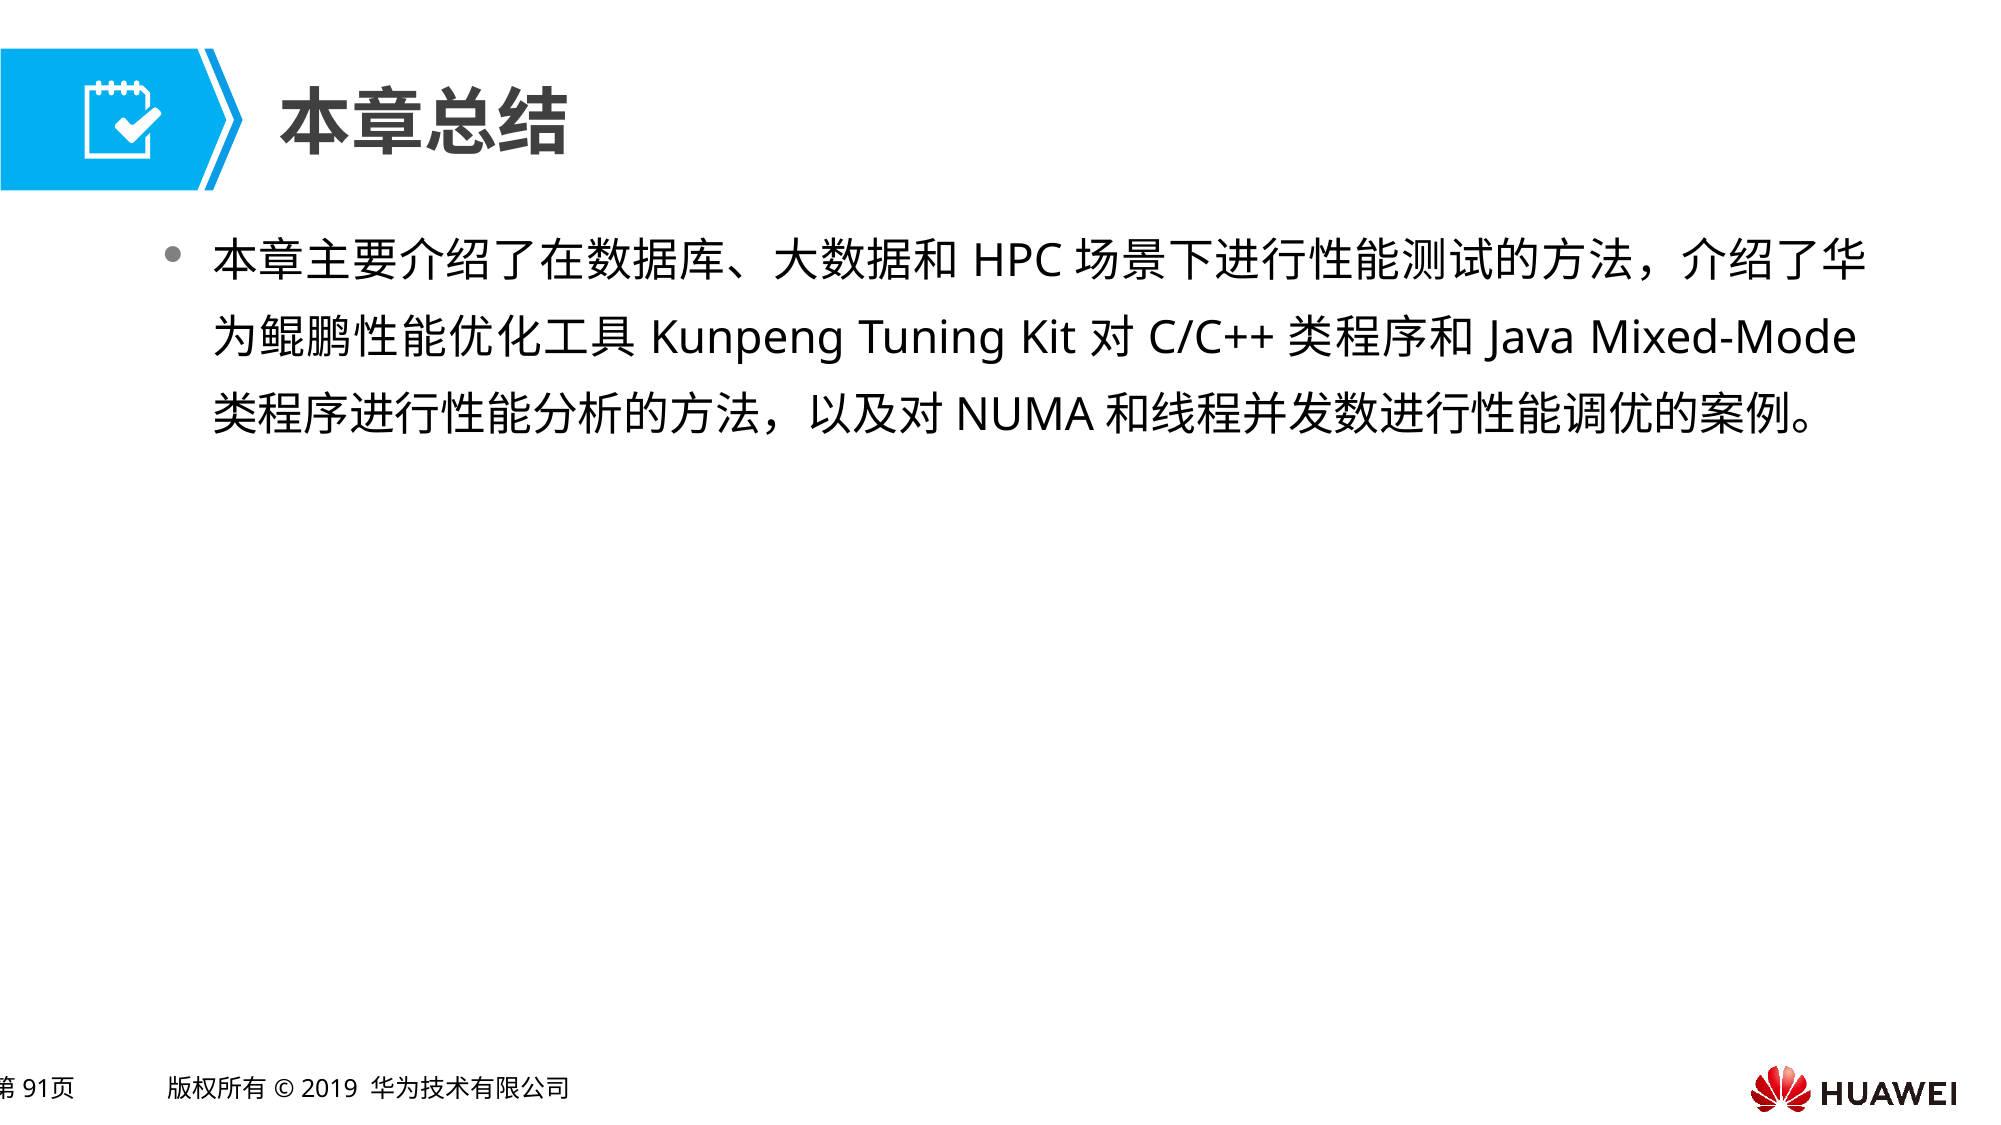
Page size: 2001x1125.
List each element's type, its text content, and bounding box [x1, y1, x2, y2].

picture [1751, 1066, 1956, 1112]
list 本章主要介绍了在数据库、大数据和HPC场景下进行性能测试的方法，介绍了华为鲲鹏性能优化工具Kunpeng Tuning Kit对C/C++类程序和Java Mixed-Mode类程序进行性能分析的方法，以及对NUMA和线程并发数进行性能调优的案例。 [149, 201, 1882, 971]
